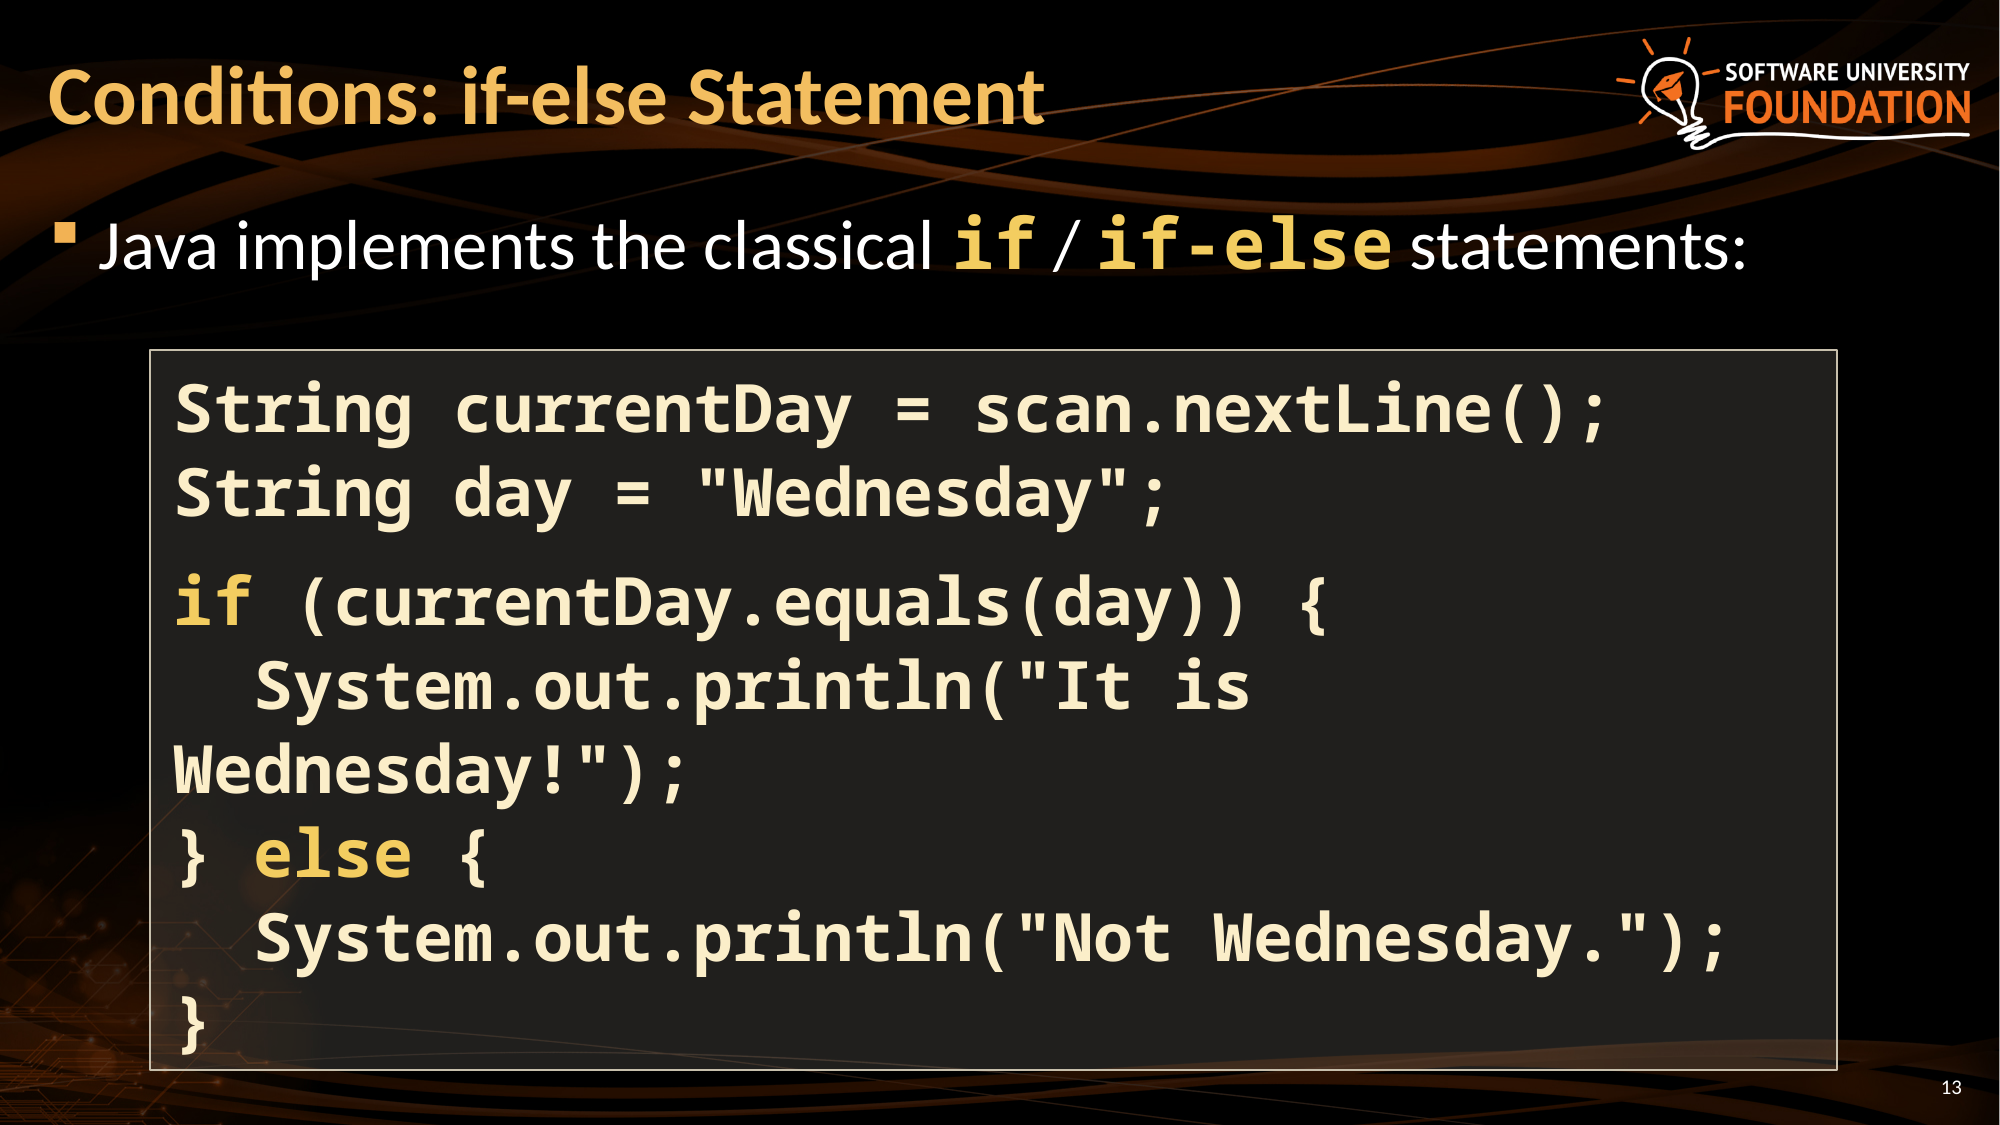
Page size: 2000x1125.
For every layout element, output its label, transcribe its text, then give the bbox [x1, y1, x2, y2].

title Conditions: if-else Statement [30, 6, 1602, 189]
text_box String currentDay = scan.nextLine(); String day = "Wednesday"; if (currentDay.equals(day)) { System.out.println("It is Wednesday!"); } else { System.out.println("Not Wednesday."); } [149, 350, 1837, 1070]
list Java implements the classical if / if-else statements: [31, 188, 1968, 1103]
picture [0, 0, 2000, 1125]
